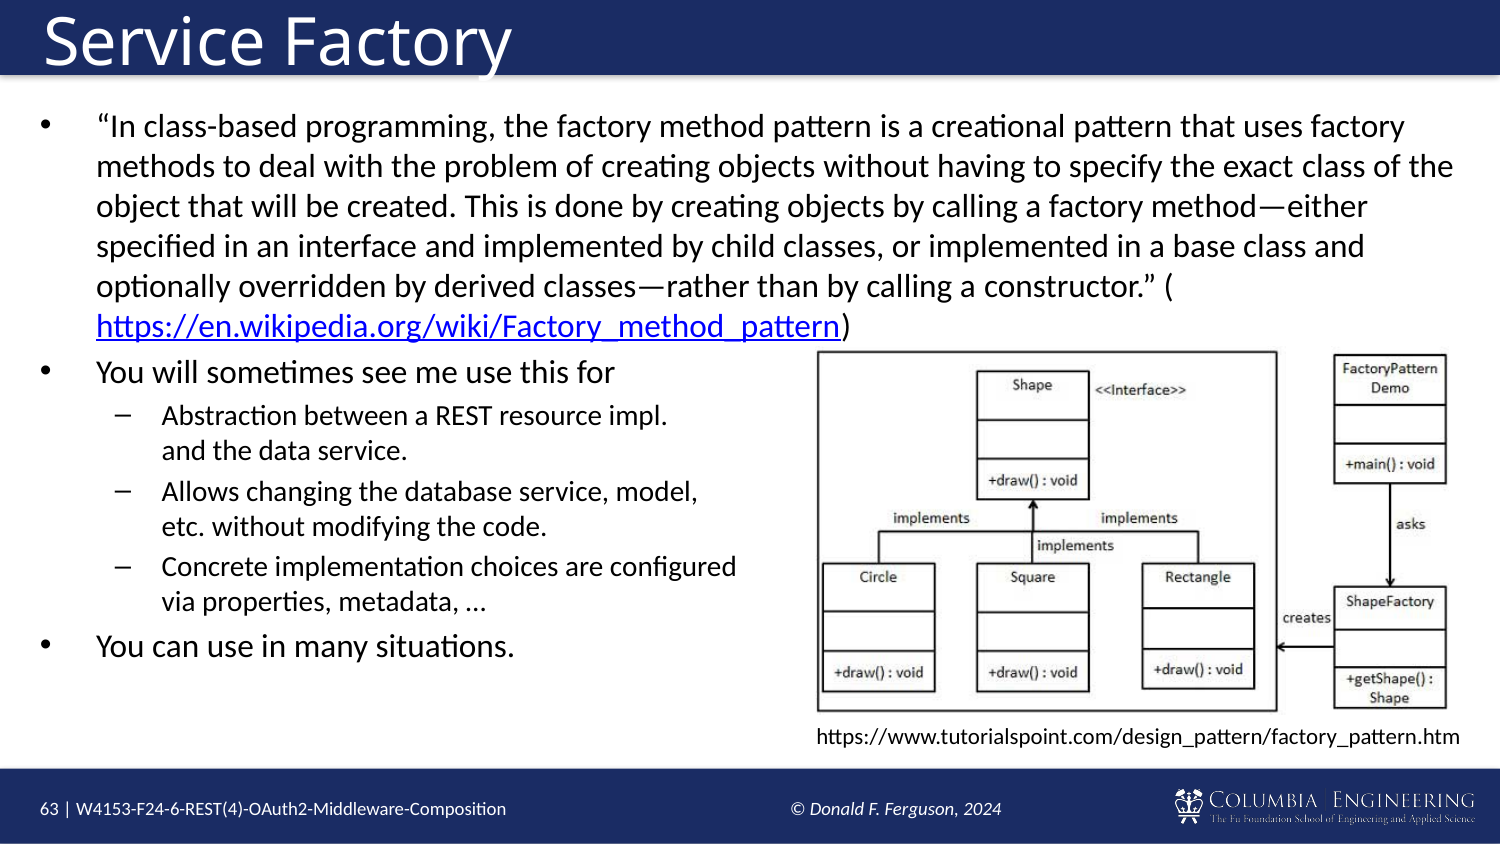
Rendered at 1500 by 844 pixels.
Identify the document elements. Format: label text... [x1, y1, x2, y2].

list “In class-based programming, the factory method pattern is a creational pattern that uses factory methods to deal with the problem of creating objects without having to specify the exact class of the object that will be created. This is done by creating objects by calling a factory method—either specified in an interface and implemented by child classes, or implemented in a base class and optionally overridden by derived classes—rather than by calling a constructor.” (https://en.wikipedia.org/wiki/Factory_method_pattern) You will sometimes see me use this for Abstraction between a REST resource impl. and the data service. Allows changing the database service, model, etc. without modifying the code. Concrete implementation choices are configured via properties, metadata, … You can use in many situations. [24, 96, 1475, 760]
title Service Factory [28, 0, 1450, 73]
picture [815, 346, 1449, 715]
text_box https://www.tutorialspoint.com/design_pattern/factory_pattern.htm [801, 714, 1500, 757]
